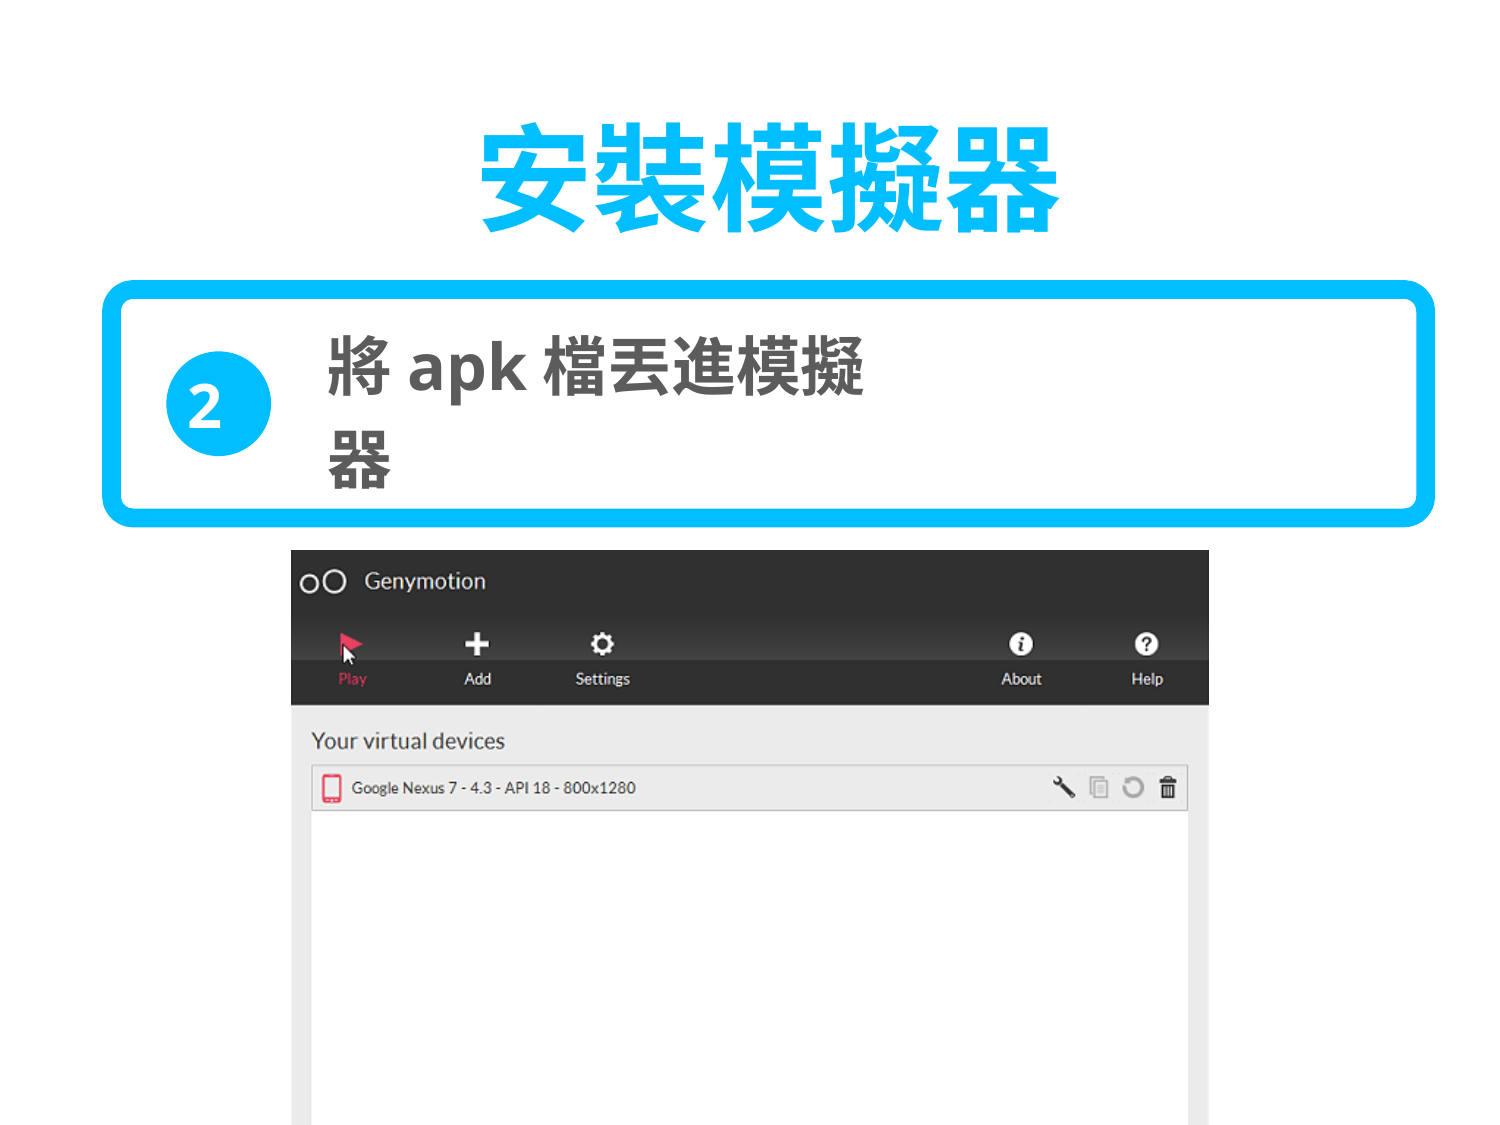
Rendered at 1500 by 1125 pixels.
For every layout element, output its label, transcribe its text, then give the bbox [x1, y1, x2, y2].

text_box 將apk檔丟進模擬器 [321, 355, 902, 453]
picture [291, 550, 1209, 1125]
text_box 2 [166, 351, 272, 457]
text_box [111, 289, 1426, 519]
title 安裝模擬器 [301, 70, 1237, 282]
